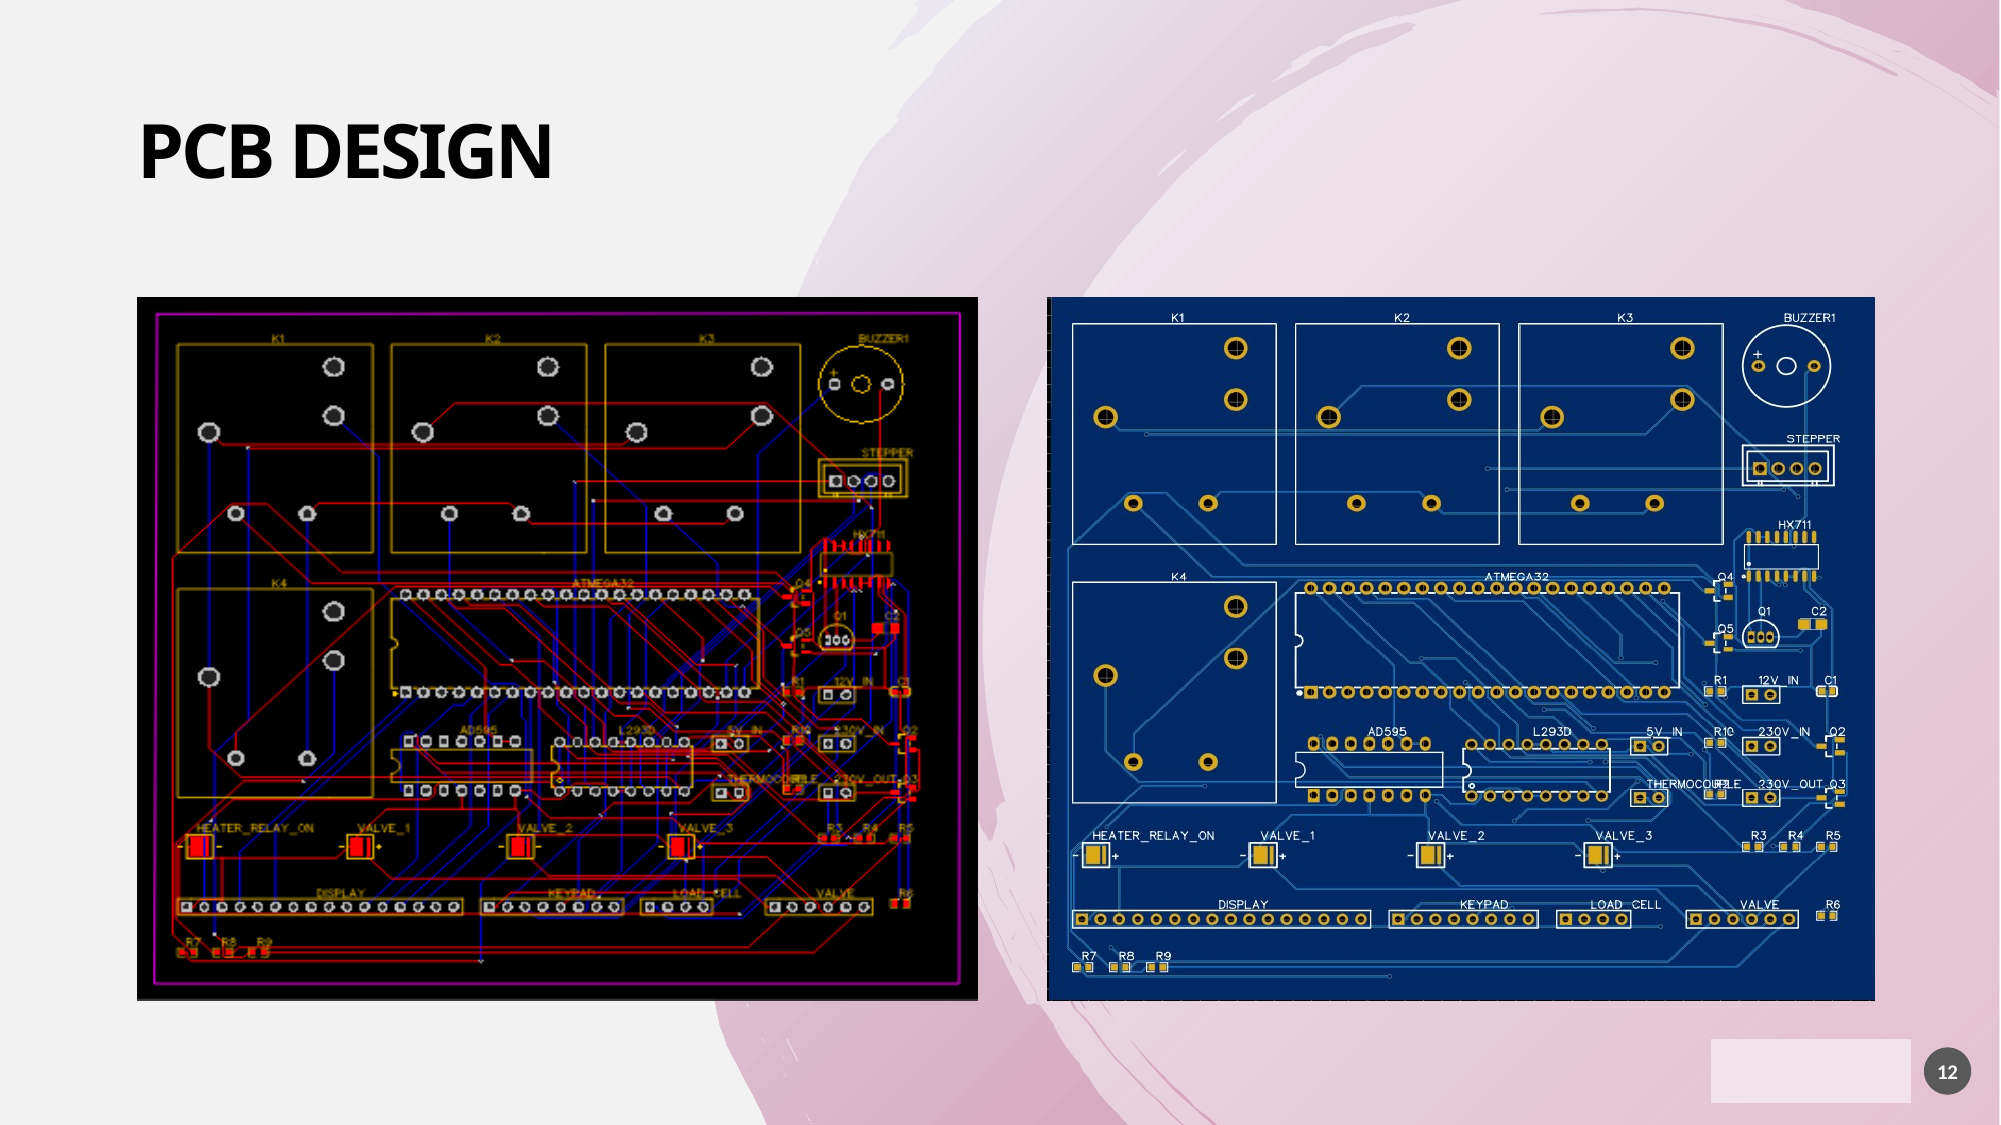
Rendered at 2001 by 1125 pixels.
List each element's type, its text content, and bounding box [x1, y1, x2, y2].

text_box PCB Design [137, 30, 1667, 298]
picture [1047, 297, 1875, 1001]
slide_number 12 [1923, 1047, 1972, 1095]
text_box [1710, 1038, 1912, 1104]
picture [137, 297, 978, 1001]
